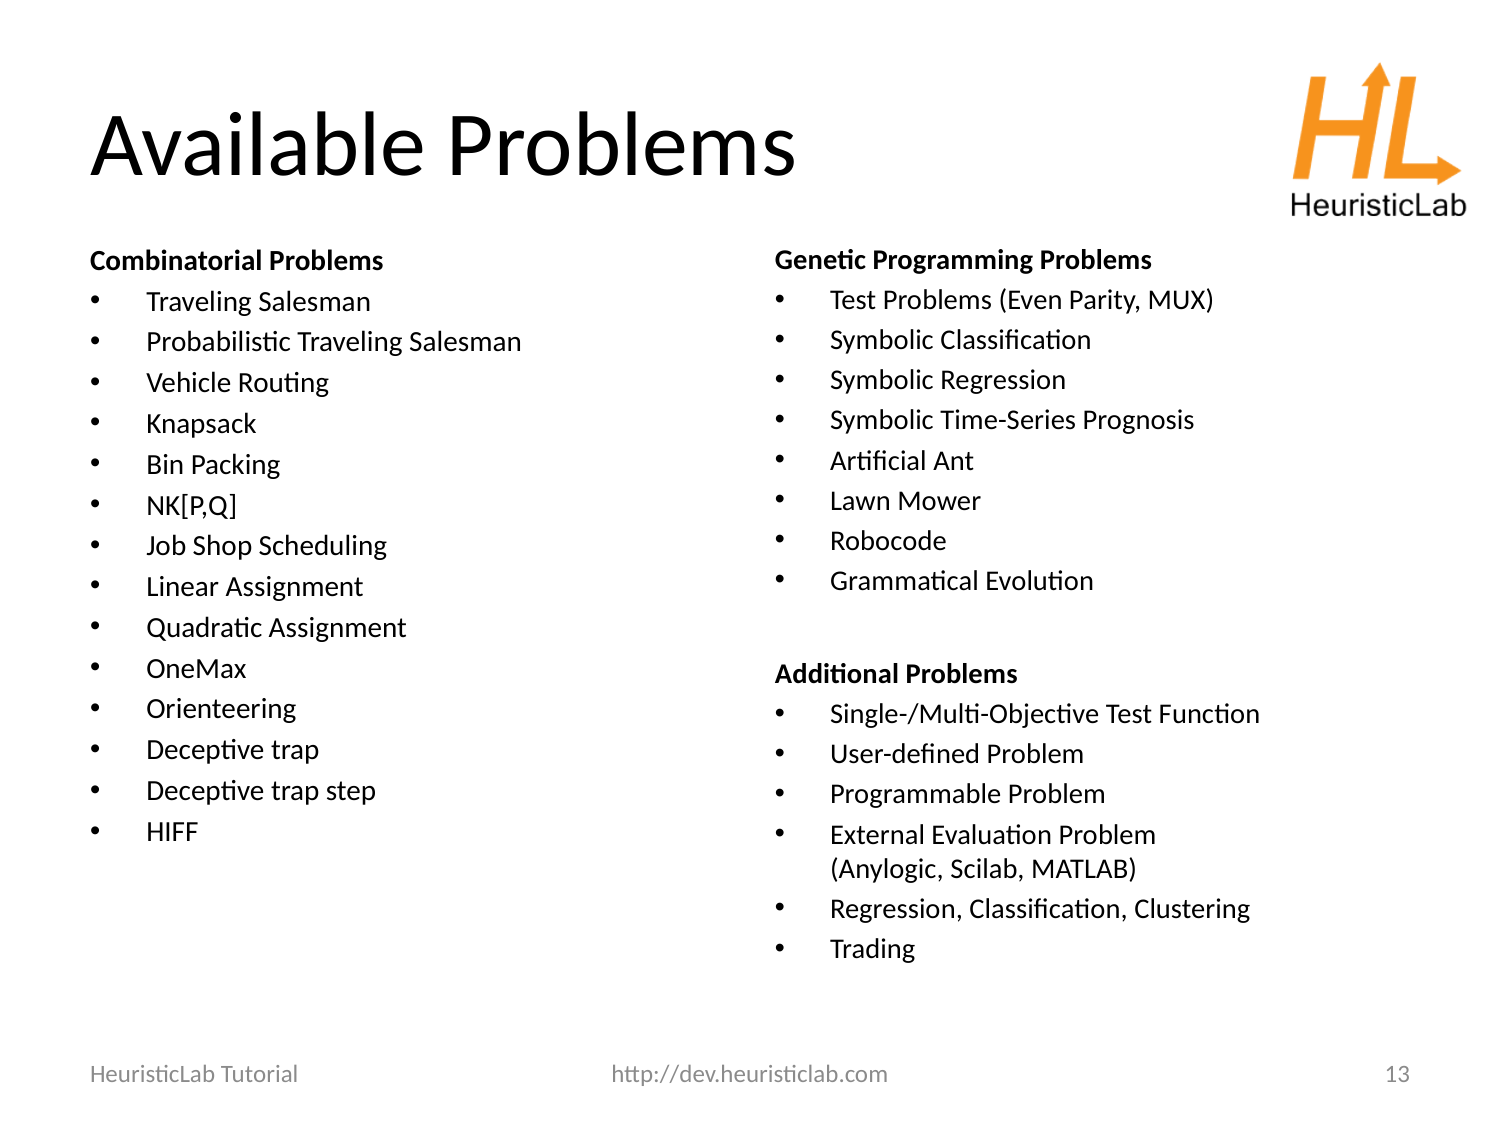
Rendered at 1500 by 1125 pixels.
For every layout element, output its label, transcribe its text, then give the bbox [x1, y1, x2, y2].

slide_number HeuristicLab Tutorial [75, 1042, 425, 1103]
title Available Problems [75, 45, 1282, 233]
picture [1281, 27, 1474, 244]
list Genetic Programming Problems Test Problems (Even Parity, MUX) Symbolic Classification Symbolic Regression Symbolic Time-Series Prognosis Artificial Ant Lawn Mower Robocode Grammatical Evolution Additional Problems Single-/Multi-Objective Test Function User-defined Problem Programmable Problem External Evaluation Problem (Anylogic, Scilab, MATLAB) Regression, Classification, Clustering Trading [759, 233, 1423, 976]
footer http://dev.heuristiclab.com [512, 1042, 988, 1103]
list Combinatorial Problems Traveling Salesman Probabilistic Traveling Salesman Vehicle Routing Knapsack Bin Packing NK[P,Q] Job Shop Scheduling Linear Assignment Quadratic Assignment OneMax Orienteering Deceptive trap Deceptive trap step HIFF [75, 233, 738, 976]
slide_number 13 [1074, 1042, 1425, 1103]
